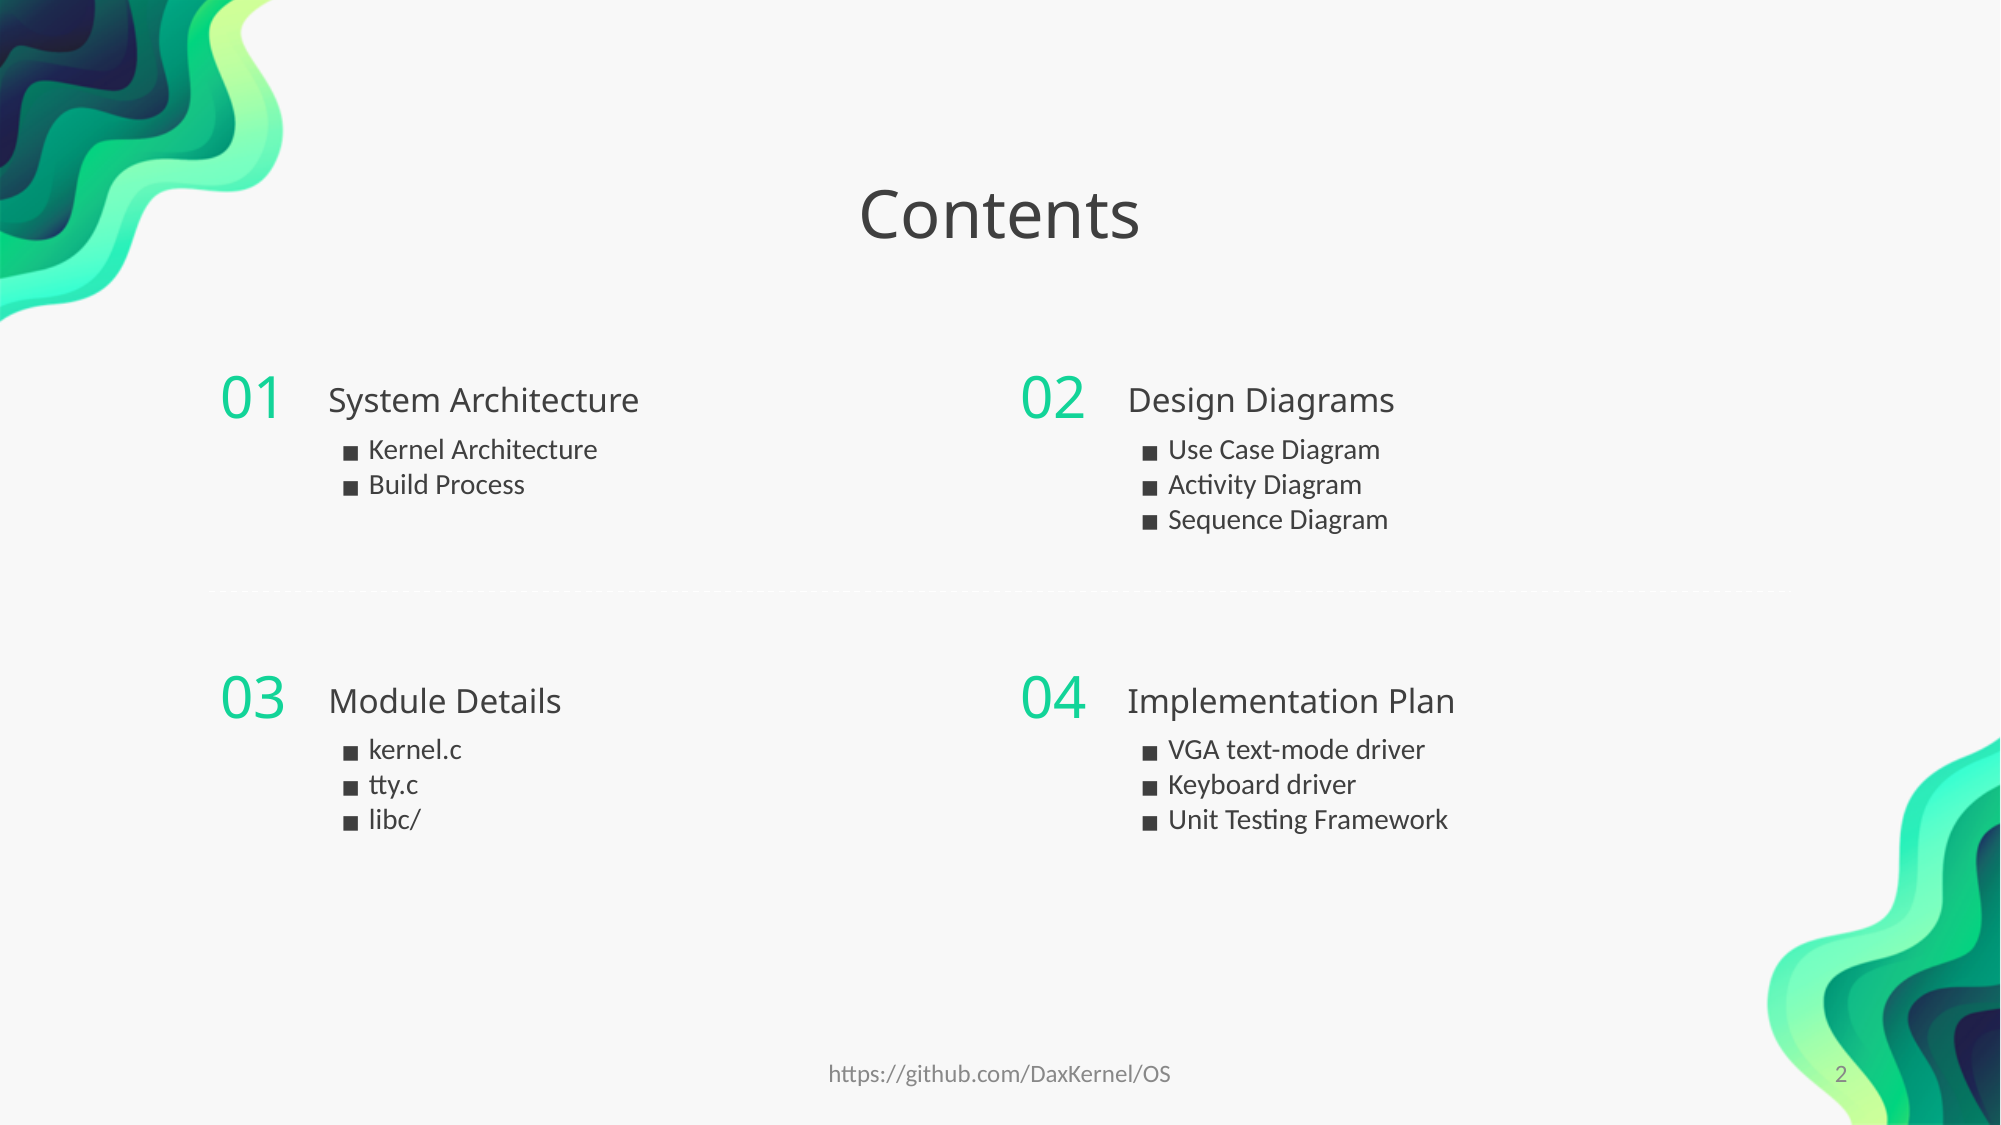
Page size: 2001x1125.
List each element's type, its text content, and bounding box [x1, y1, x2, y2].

footer https://github.com/DaxKernel/OS [662, 1042, 1338, 1103]
text_box Use Case Diagram Activity Diagram Sequence Diagram [1125, 422, 1792, 544]
slide_number ‹#› [1412, 1042, 1863, 1103]
text_box 02 [1005, 352, 1182, 438]
text_box VGA text-mode driver Keyboard driver Unit Testing Framework [1125, 723, 1792, 845]
text_box Module Details [382, 672, 981, 728]
text_box 01 [205, 352, 382, 438]
text_box Contents [445, 164, 1554, 261]
text_box 04 [1005, 652, 1182, 739]
text_box System Architecture [382, 371, 981, 428]
text_box kernel.c tty.c libc/ [325, 723, 993, 845]
text_box 03 [205, 652, 382, 739]
picture [0, 0, 2001, 1125]
text_box Implementation Plan [1182, 672, 1780, 728]
text_box Design Diagrams [1182, 371, 1780, 428]
text_box Kernel Architecture Build Process [325, 422, 993, 509]
